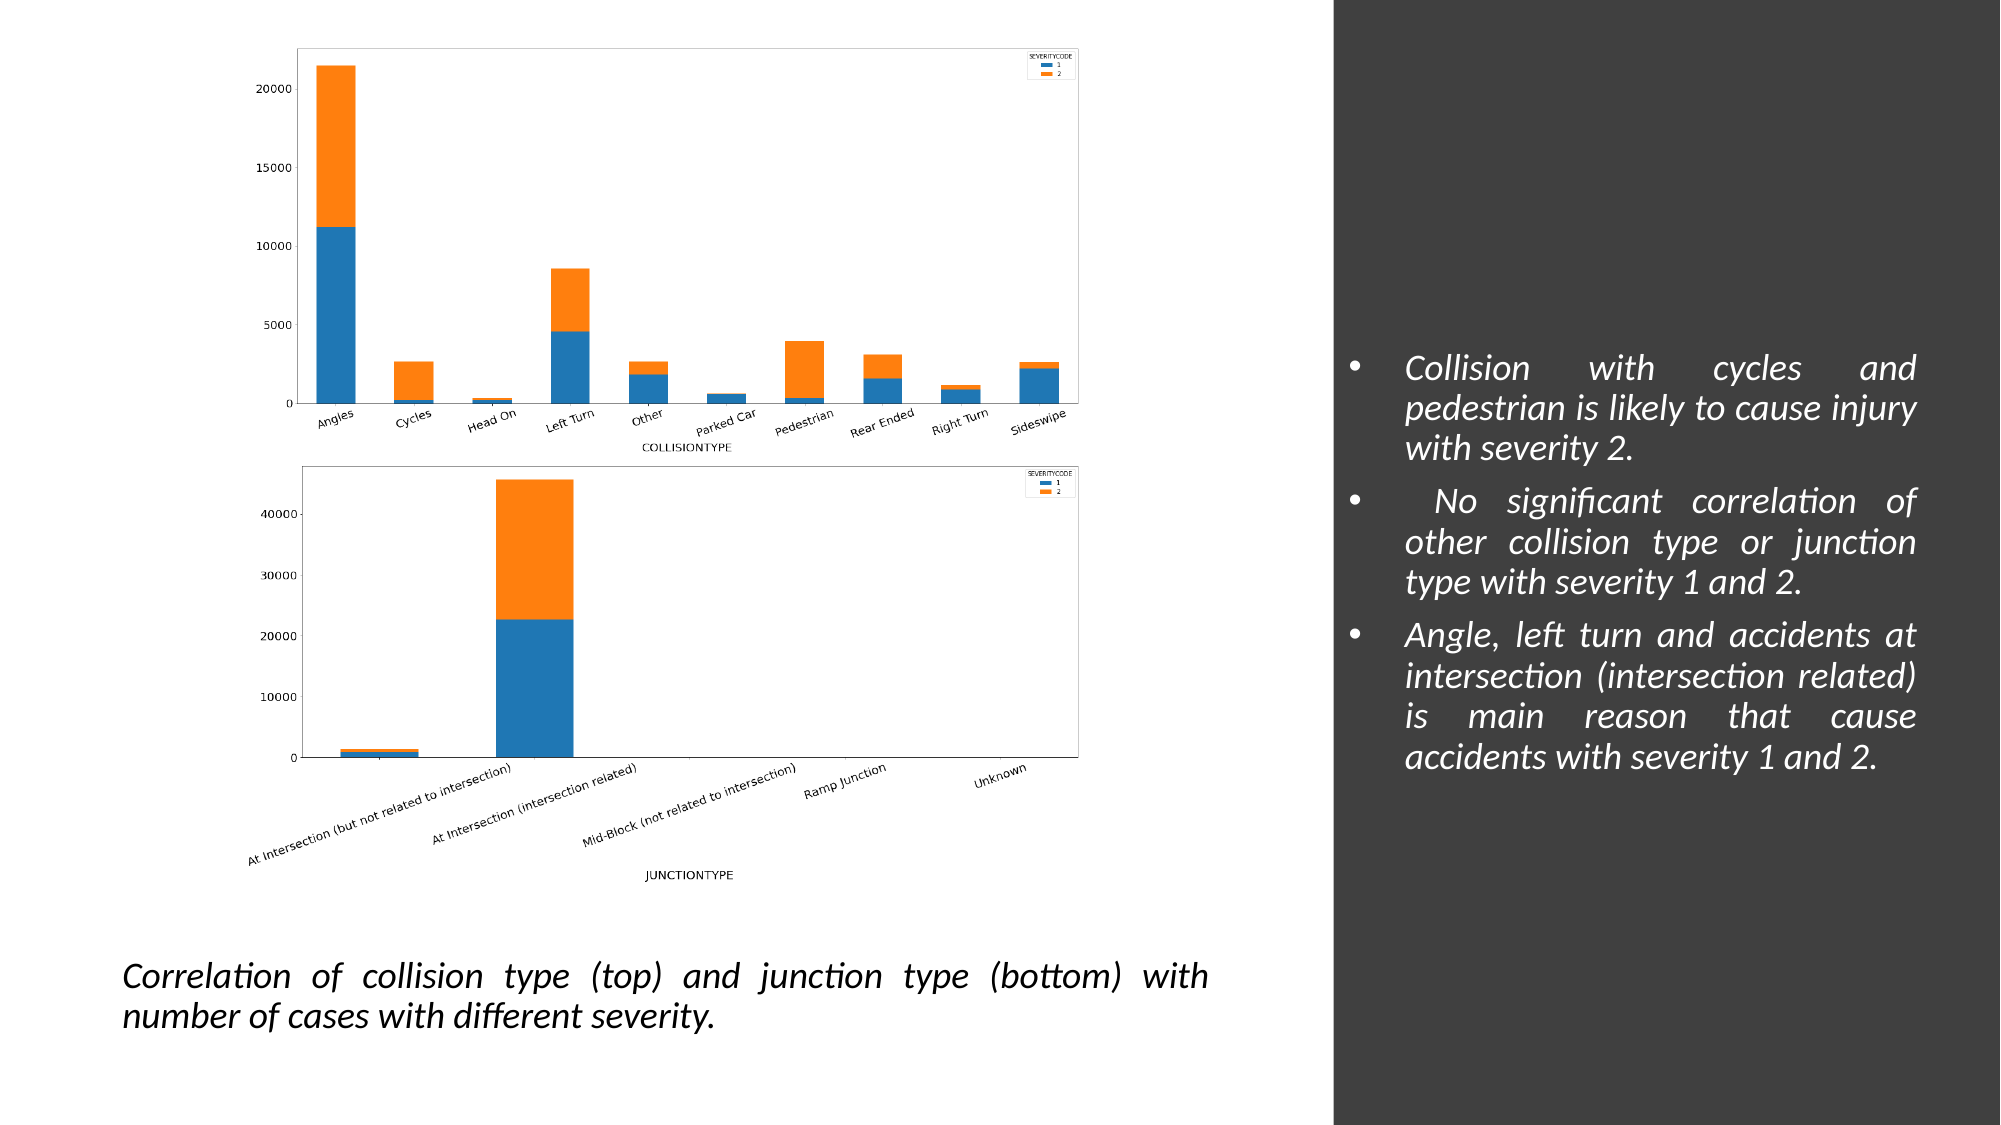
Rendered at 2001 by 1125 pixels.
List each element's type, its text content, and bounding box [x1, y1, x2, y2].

text_box Correlation of collision type (top) and junction type (bottom) with number of cases with different severity. [107, 948, 1226, 1060]
text_box Collision with cycles and pedestrian is likely to cause injury with severity 2. No significant correlation of other collision type or junction type with severity 1 and 2. Angle, left turn and accidents at intersection (intersection related) is main reason that cause accidents with severity 1 and 2. [1333, 212, 1933, 913]
text_box [1333, 0, 2000, 1125]
picture [227, 42, 1084, 888]
